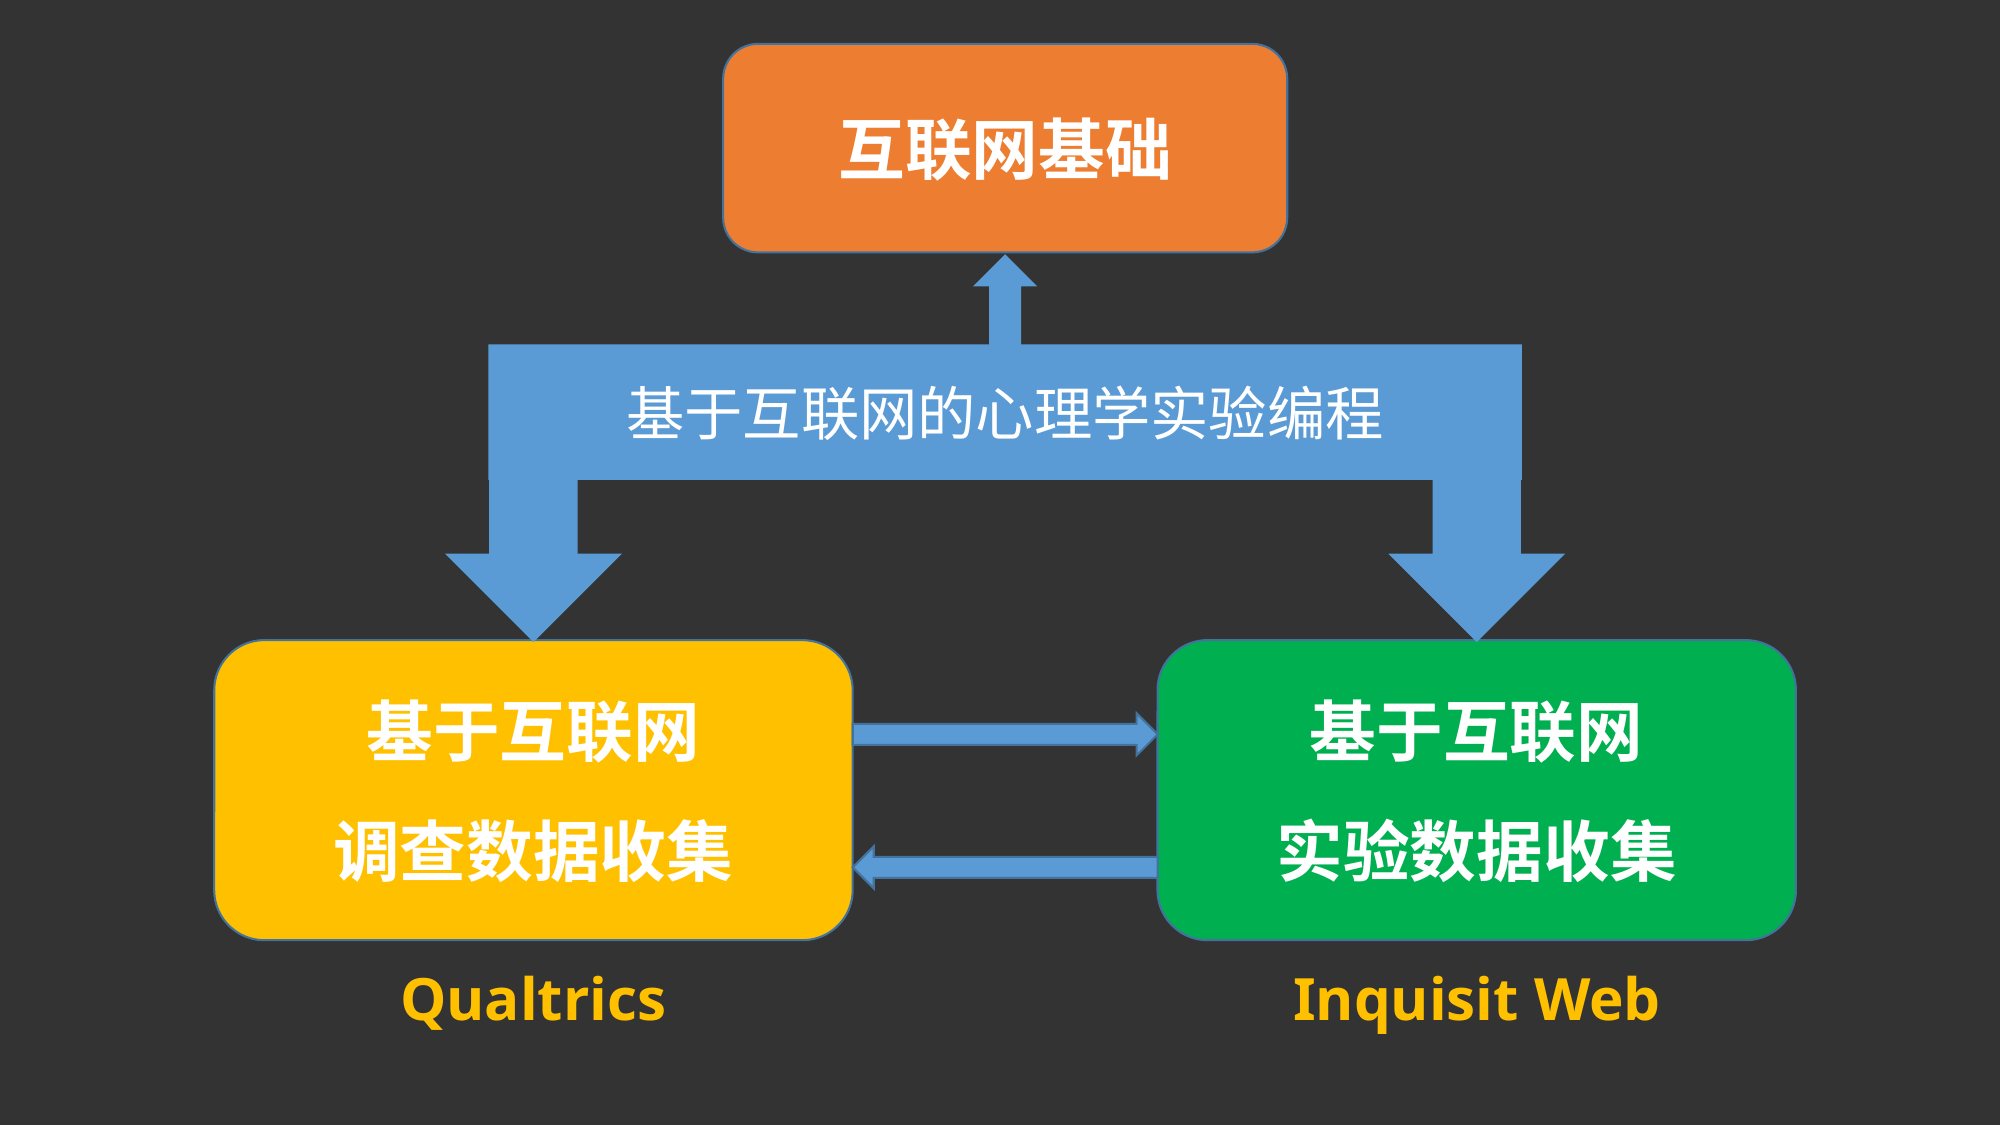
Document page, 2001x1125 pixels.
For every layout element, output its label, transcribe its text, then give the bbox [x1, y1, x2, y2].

text_box [970, 252, 1040, 346]
text_box [442, 406, 625, 644]
text_box 基于互联网的心理学实验编程 [487, 343, 1523, 481]
text_box [851, 843, 1159, 891]
text_box 基于互联网 调查数据收集 [213, 639, 854, 942]
text_box 基于互联网 实验数据收集 [1156, 639, 1797, 942]
text_box [1385, 406, 1568, 644]
text_box [851, 710, 1160, 758]
text_box Inquisit Web [1278, 954, 1676, 1040]
text_box Qualtrics [385, 954, 682, 1040]
text_box 互联网基础 [722, 42, 1289, 254]
